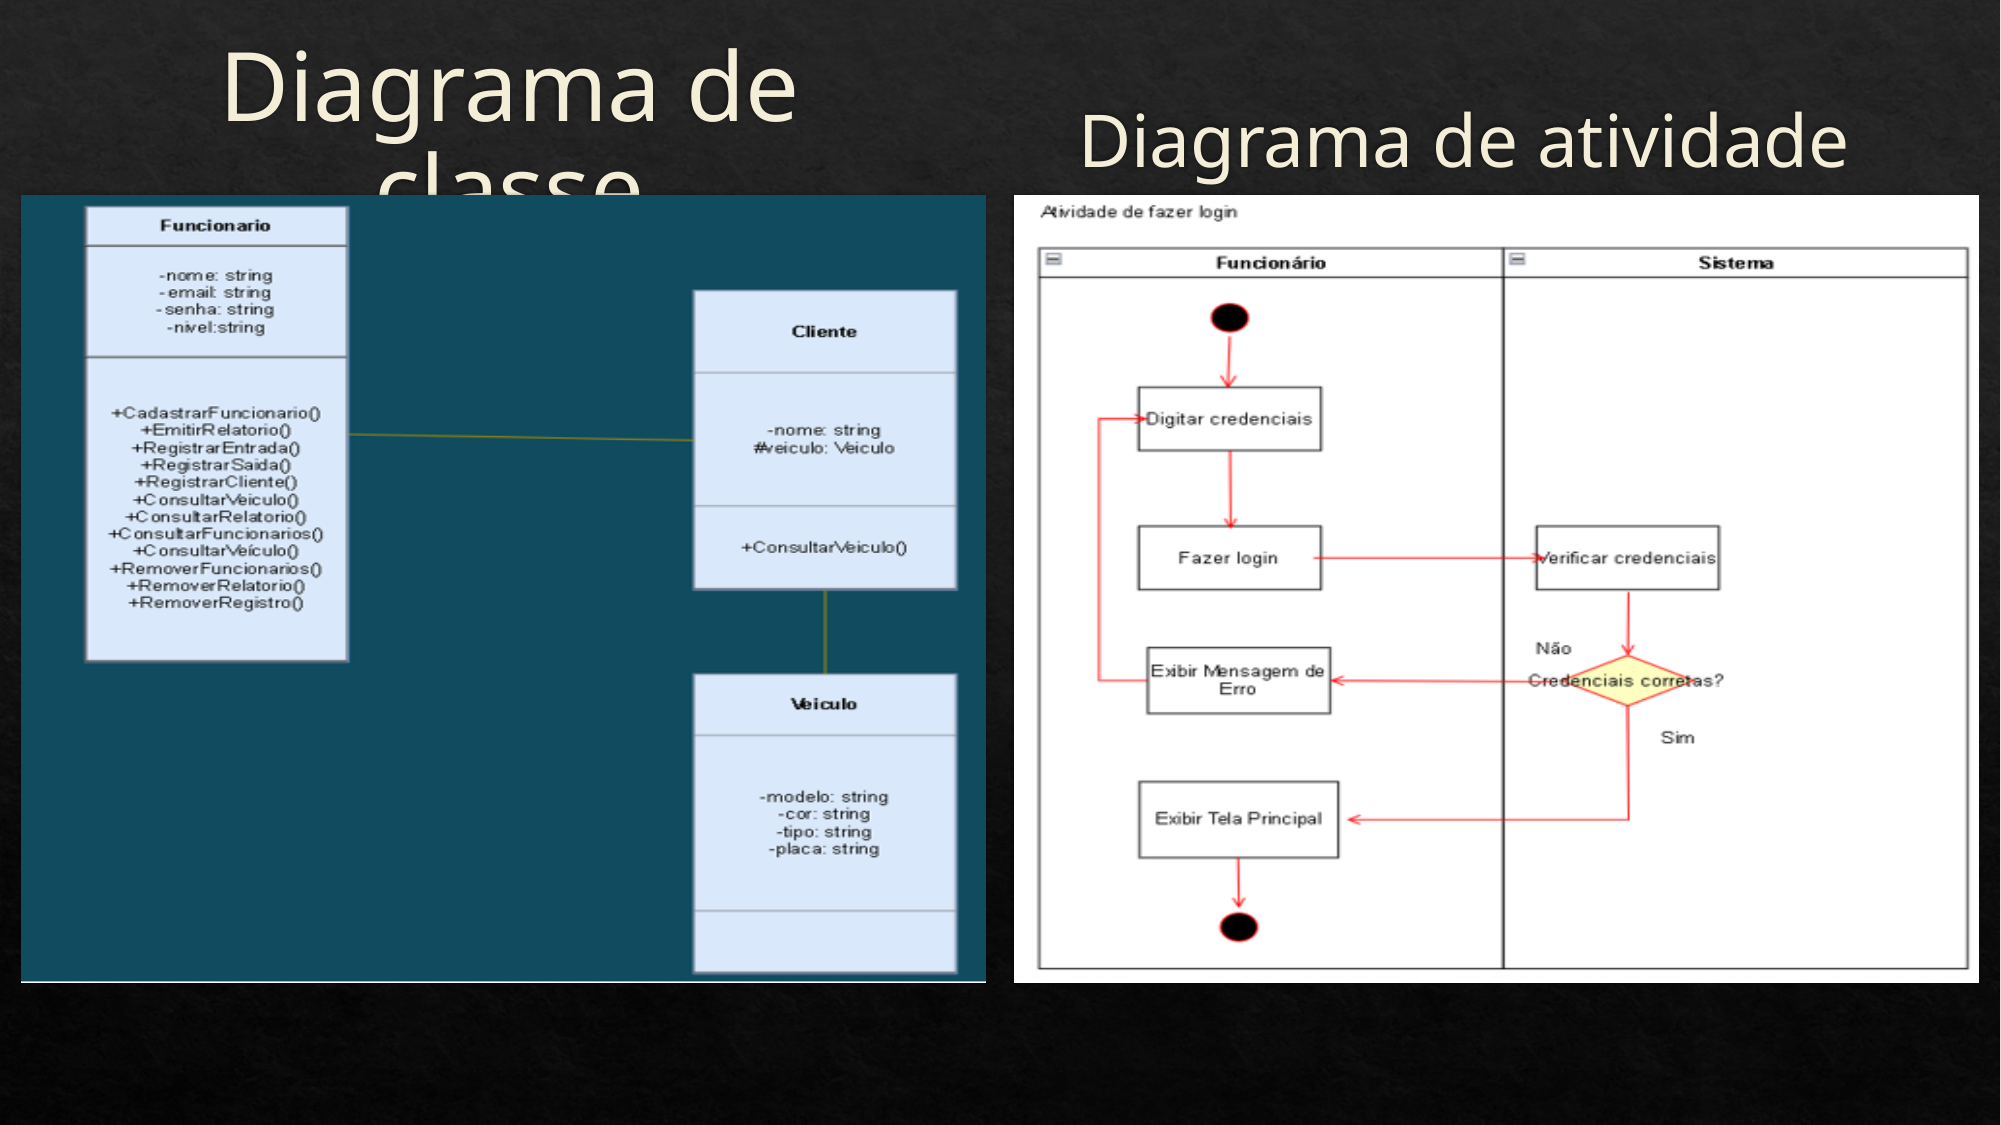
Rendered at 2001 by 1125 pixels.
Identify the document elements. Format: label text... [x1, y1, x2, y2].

title Diagrama de classe [123, 73, 896, 191]
text_box Diagrama de atividade [1040, 74, 1888, 191]
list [1013, 195, 1979, 984]
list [21, 195, 987, 984]
